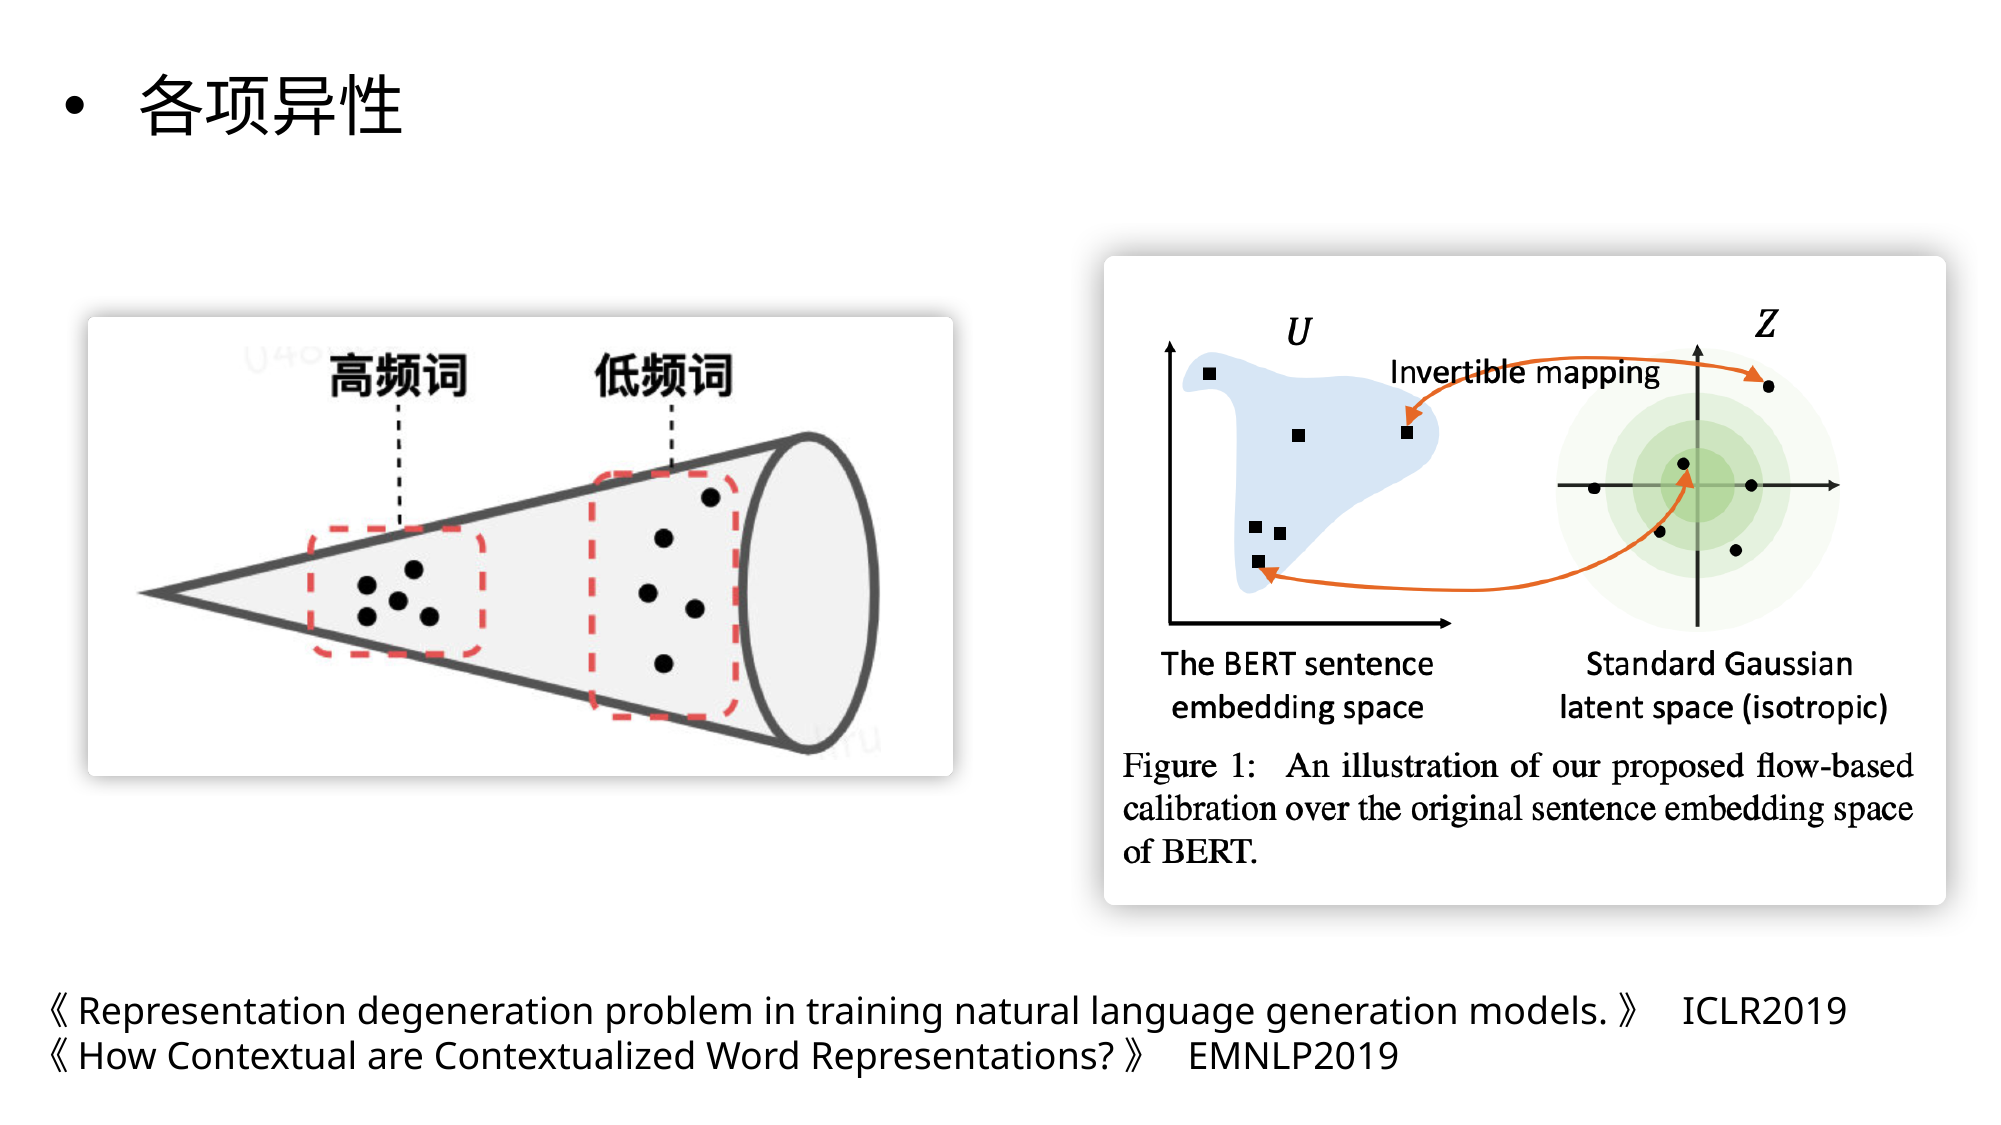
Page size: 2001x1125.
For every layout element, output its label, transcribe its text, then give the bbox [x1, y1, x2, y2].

picture [66, 296, 973, 796]
text_box 《Representation degeneration problem in training natural language generation models.》 ICLR2019 《How Contextual are Contextualized Word Representations?》 EMNLP2019 [16, 979, 1863, 1085]
title 各项异性 [48, 0, 1774, 218]
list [1071, 223, 1978, 937]
